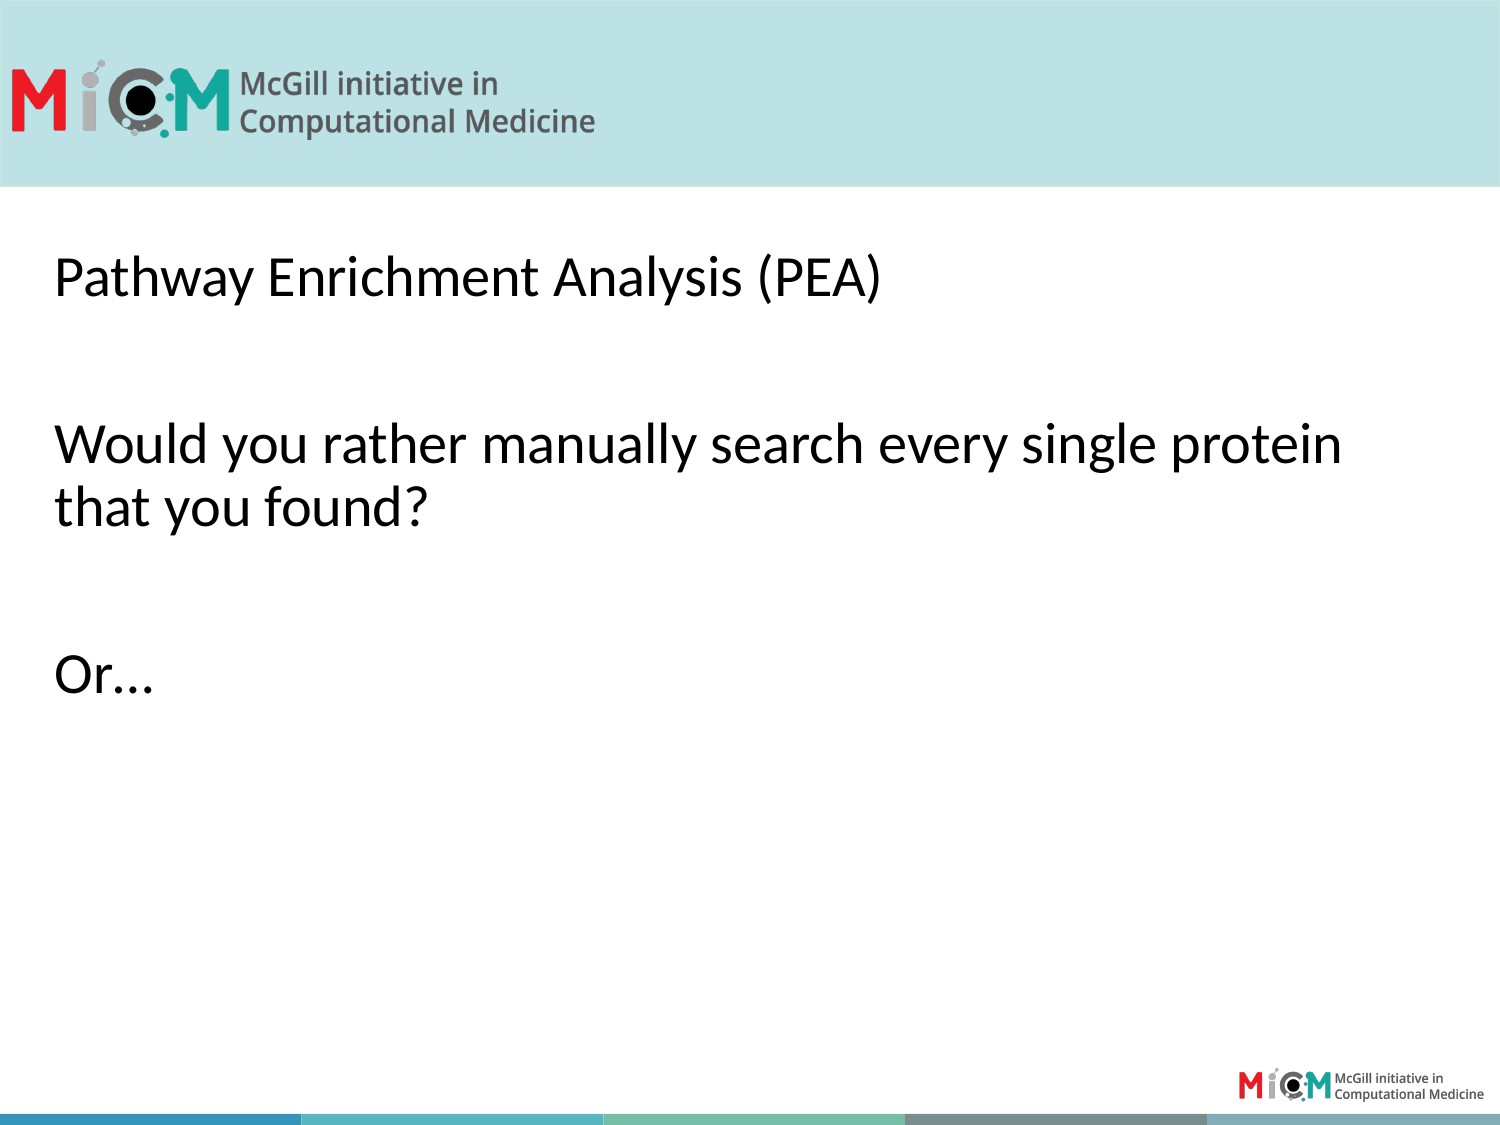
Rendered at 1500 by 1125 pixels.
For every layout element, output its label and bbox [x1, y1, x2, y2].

picture [1211, 1051, 1500, 1122]
list [39, 238, 1461, 1047]
picture [0, 19, 634, 187]
